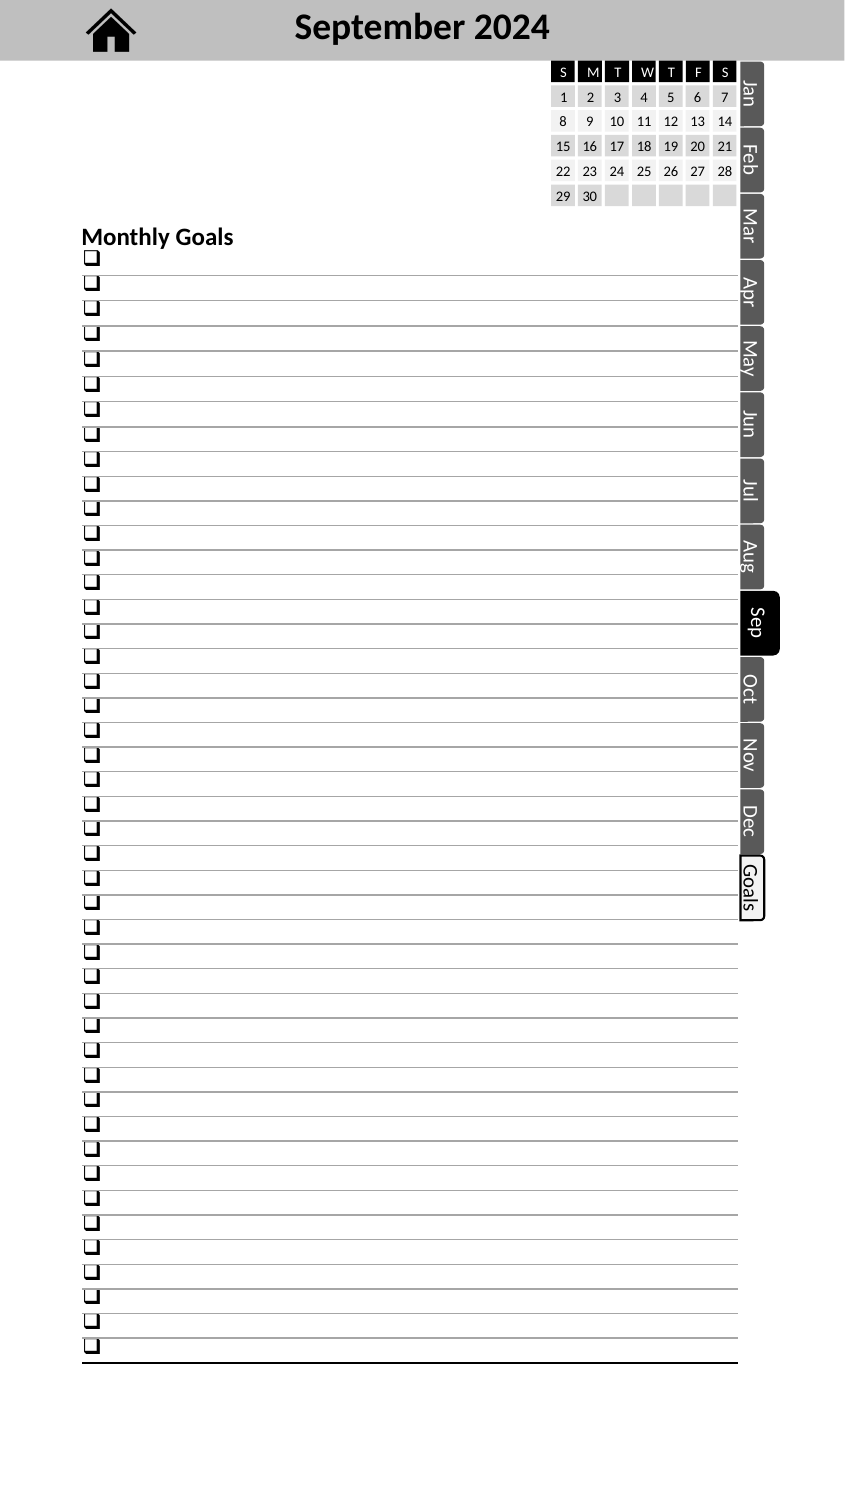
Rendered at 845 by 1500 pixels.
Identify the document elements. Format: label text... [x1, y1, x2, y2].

picture [82, 1, 140, 59]
text_box Jul [739, 457, 766, 524]
text_box Nov [739, 722, 766, 789]
text_box Apr [739, 258, 766, 325]
text_box Jun [739, 391, 766, 458]
list September 2024 [190, 0, 655, 61]
text_box Mar [739, 192, 766, 259]
text_box Dec [739, 788, 766, 855]
text_box Goals [739, 854, 766, 922]
text_box Aug [739, 523, 766, 589]
text_box Feb [739, 126, 766, 193]
text_box Jan [739, 60, 766, 127]
text_box Oct [739, 656, 766, 722]
text_box May [739, 325, 766, 392]
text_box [551, 60, 737, 207]
text_box Sep [739, 589, 781, 657]
